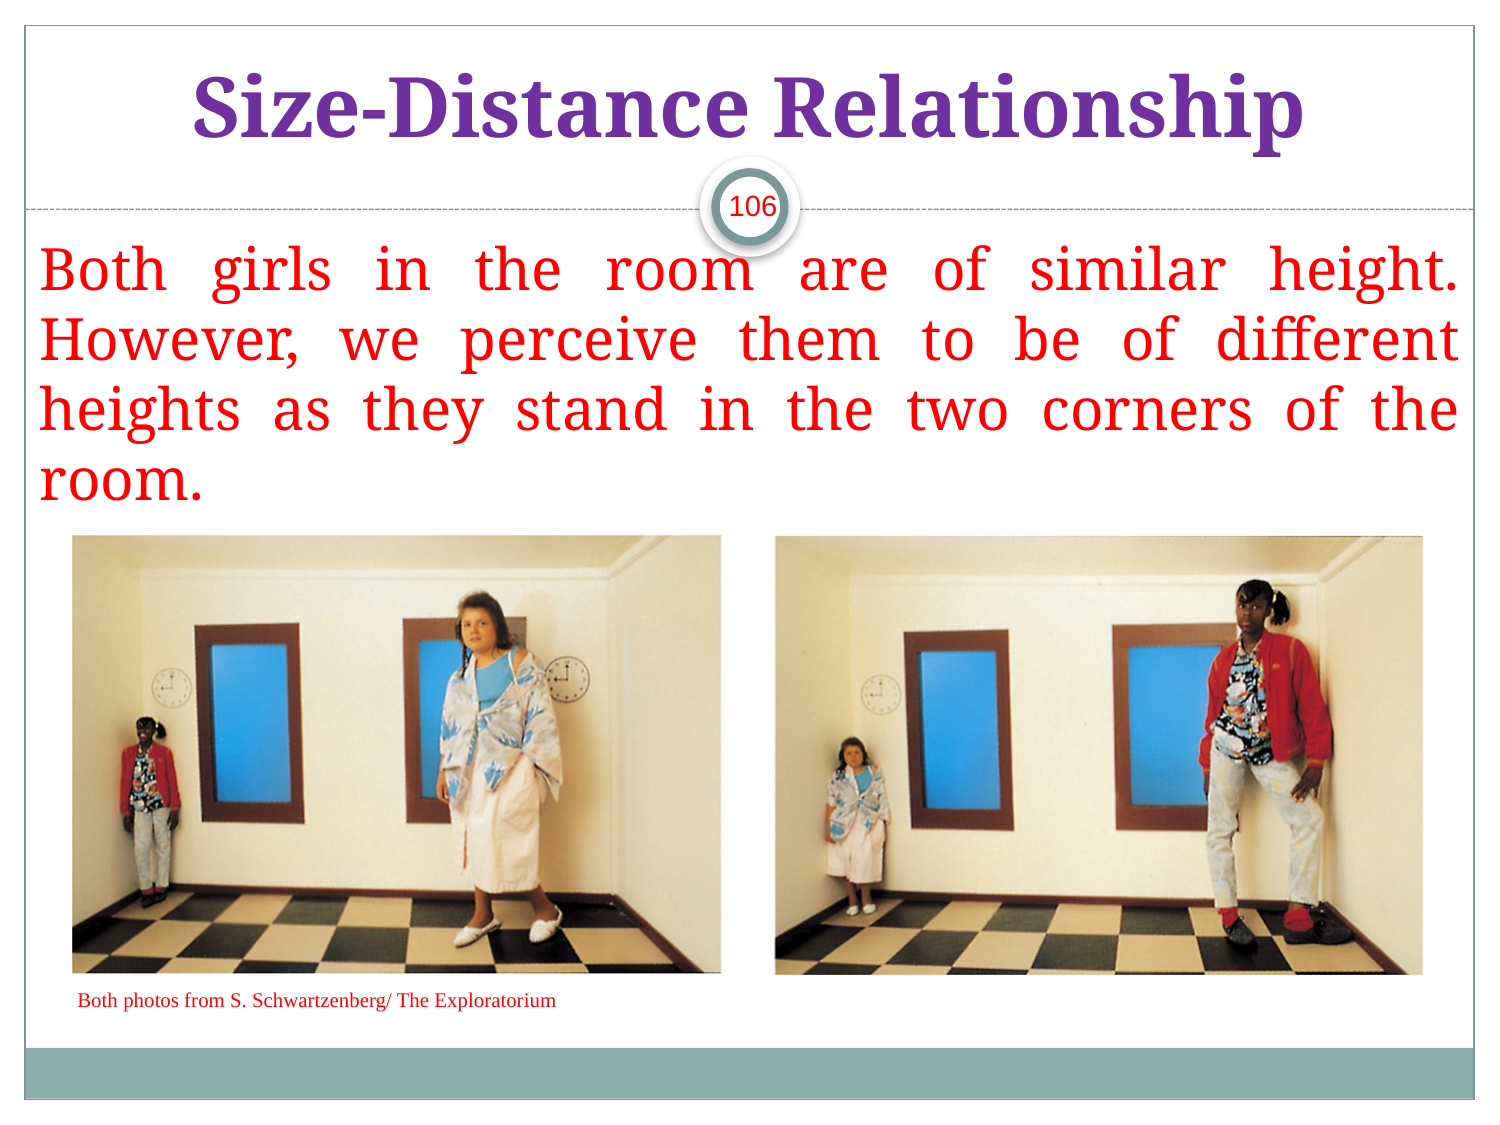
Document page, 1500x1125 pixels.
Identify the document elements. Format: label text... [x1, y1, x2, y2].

text_box Both photos from S. Schwartzenberg/ The Exploratorium [62, 978, 572, 1019]
text_box Both girls in the room are of similar height. However, we perceive them to be of different heights as they stand in the two corners of the room. [24, 224, 1475, 500]
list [72, 535, 1423, 976]
slide_number 106 [715, 168, 791, 224]
title Size-Distance Relationship [49, 37, 1450, 162]
